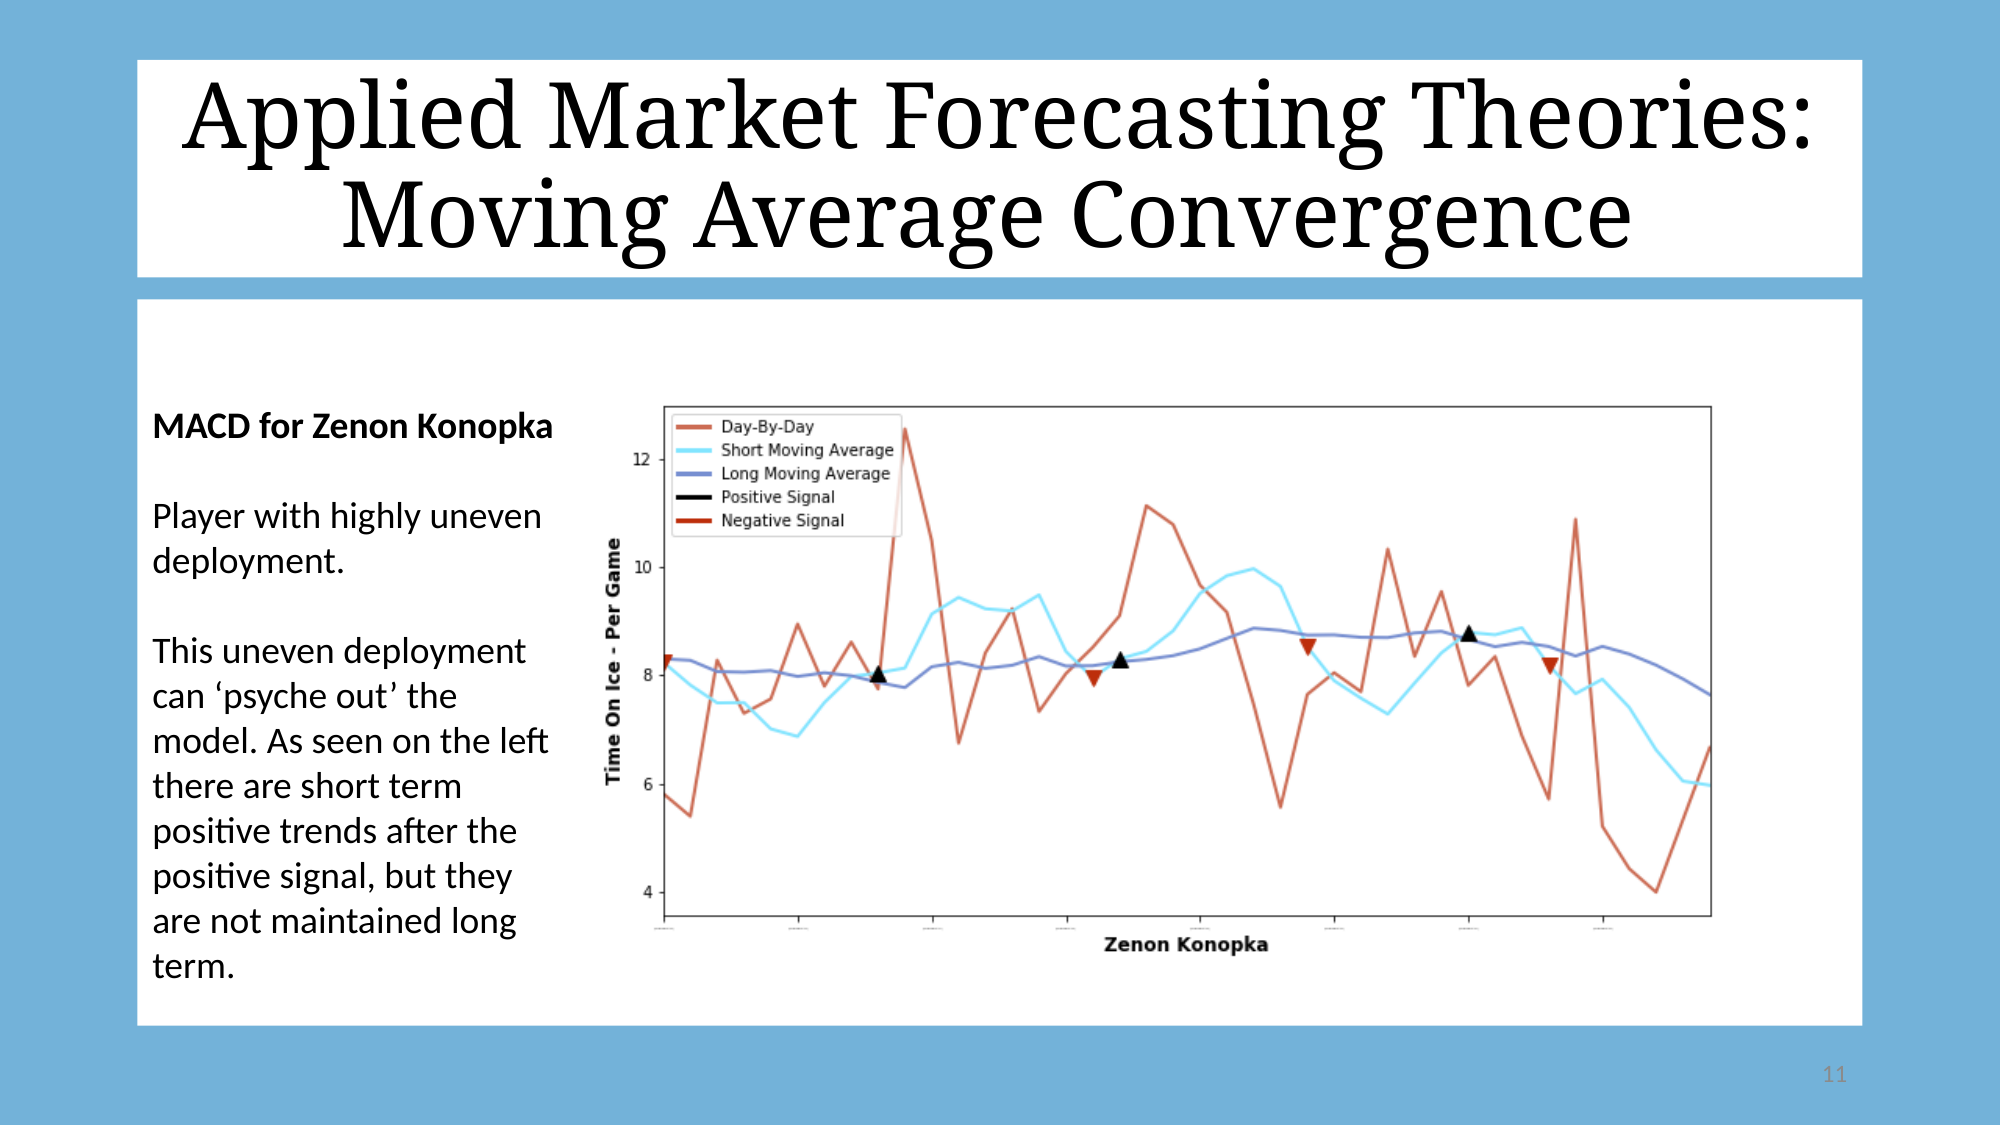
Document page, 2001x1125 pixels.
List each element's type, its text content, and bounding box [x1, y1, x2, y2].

list [137, 299, 1863, 1026]
text_box MACD for Zenon Konopka Player with highly uneven deployment. This uneven deployment can ‘psyche out’ the model. As seen on the left there are short term positive trends after the positive signal, but they are not maintained long term. [137, 394, 586, 1039]
title Applied Market Forecasting Theories: Moving Average Convergence [137, 59, 1863, 278]
slide_number 11 [1412, 1042, 1863, 1103]
picture [495, 325, 1845, 1000]
